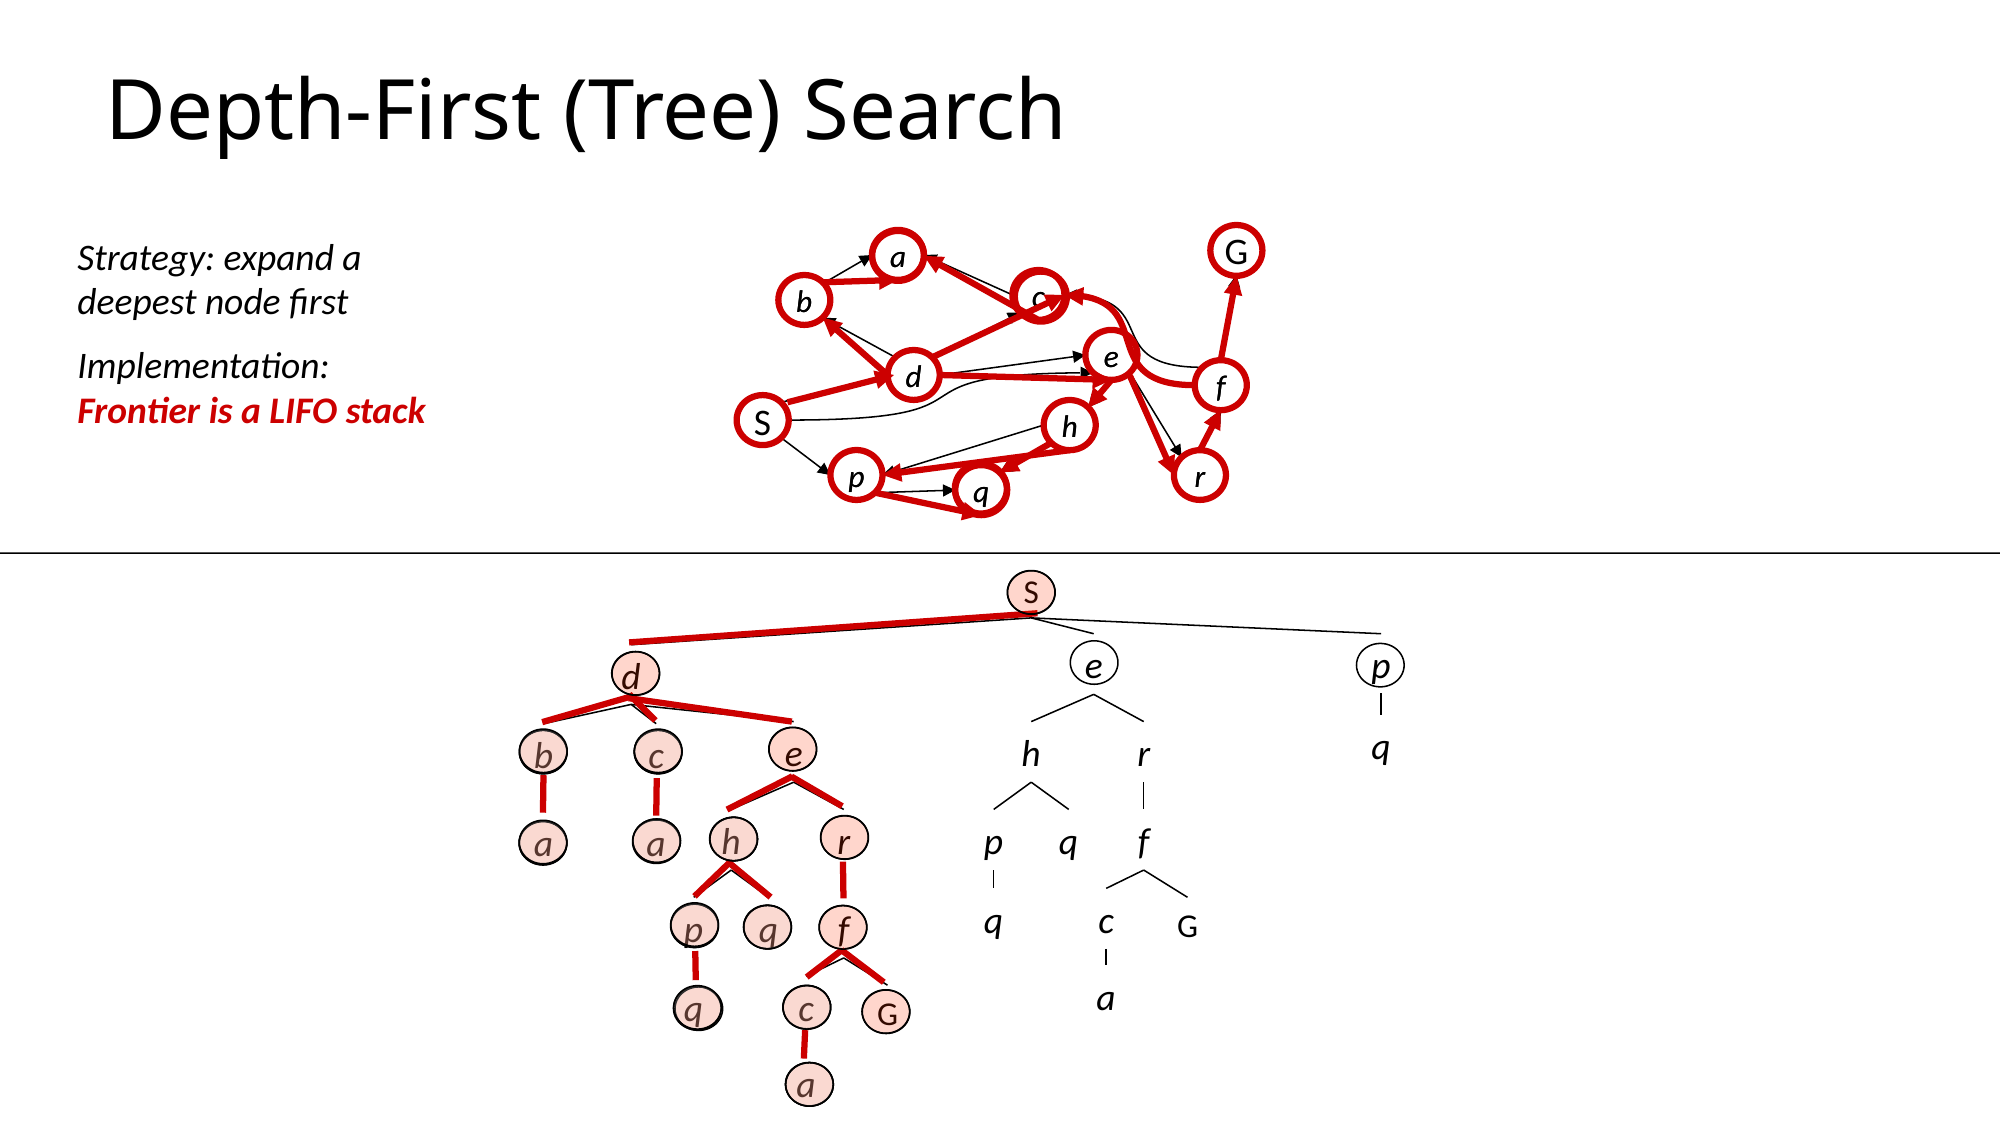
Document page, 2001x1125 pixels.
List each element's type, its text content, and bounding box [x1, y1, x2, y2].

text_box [954, 442, 1052, 514]
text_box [1008, 361, 1263, 515]
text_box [1014, 271, 1203, 368]
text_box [778, 274, 896, 358]
title Depth-First (Tree) Search [90, 60, 1816, 164]
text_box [872, 230, 1013, 295]
text_box Strategy: expand a deepest node first Implementation: Frontier is a LIFO stack [62, 224, 475, 439]
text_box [787, 349, 940, 403]
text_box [1129, 375, 1182, 455]
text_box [823, 229, 924, 283]
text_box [512, 563, 1413, 1114]
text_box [939, 329, 1138, 380]
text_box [736, 224, 1210, 515]
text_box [830, 425, 1043, 500]
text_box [1043, 380, 1112, 451]
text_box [1210, 224, 1263, 361]
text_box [874, 500, 1008, 516]
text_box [1194, 360, 1247, 451]
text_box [932, 269, 1065, 358]
